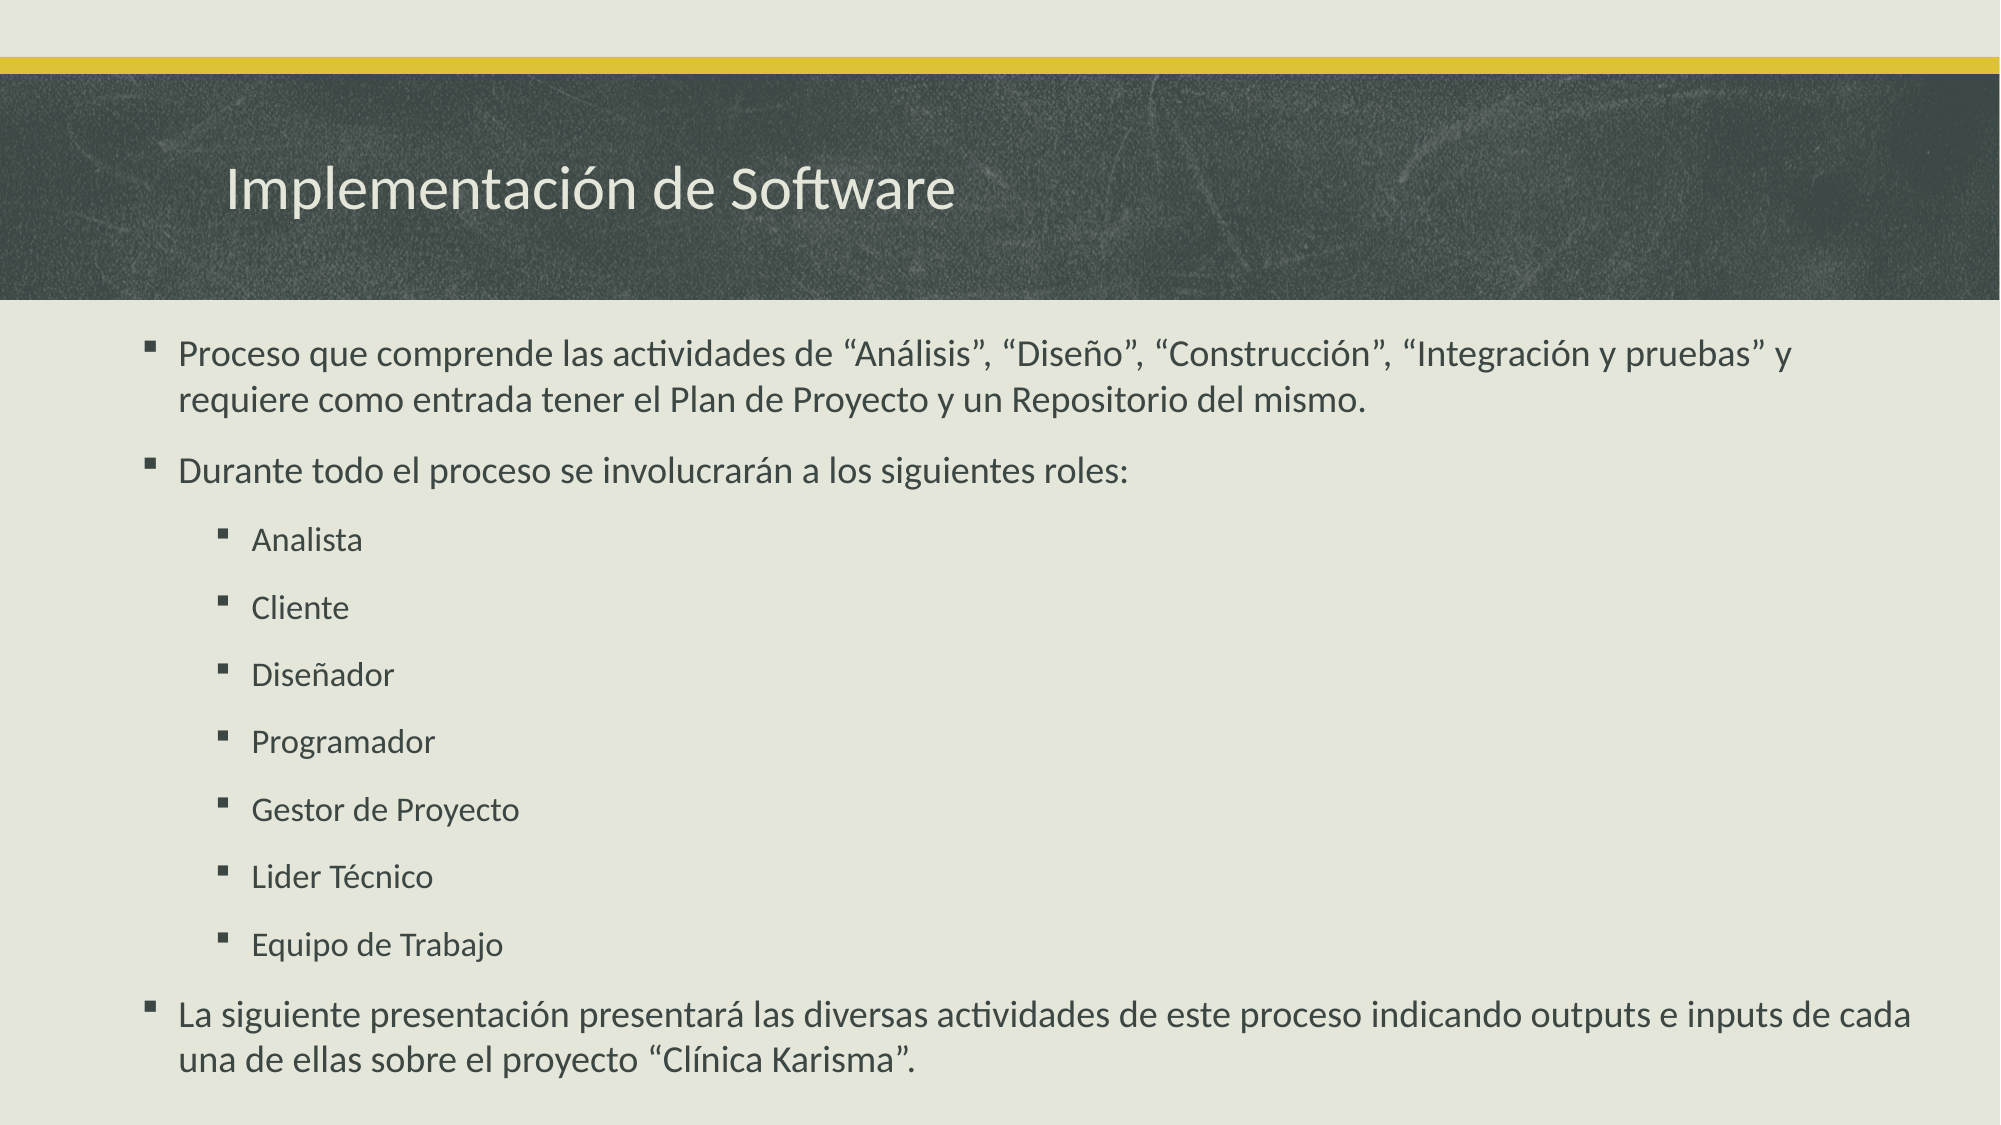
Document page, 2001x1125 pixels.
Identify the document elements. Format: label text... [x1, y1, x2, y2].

picture [0, 74, 2000, 300]
title Implementación de Software [210, 76, 1790, 300]
list Proceso que comprende las actividades de “Análisis”, “Diseño”, “Construcción”, “Integración y pruebas” y requiere como entrada tener el Plan de Proyecto y un Repositorio del mismo. Durante todo el proceso se involucrarán a los siguientes roles: Analista Cliente Diseñador Programador Gestor de Proyecto Lider Técnico Equipo de Trabajo La siguiente presentación presentará las diversas actividades de este proceso indicando outputs e inputs de cada una de ellas sobre el proyecto “Clínica Karisma”. [126, 321, 1936, 1088]
